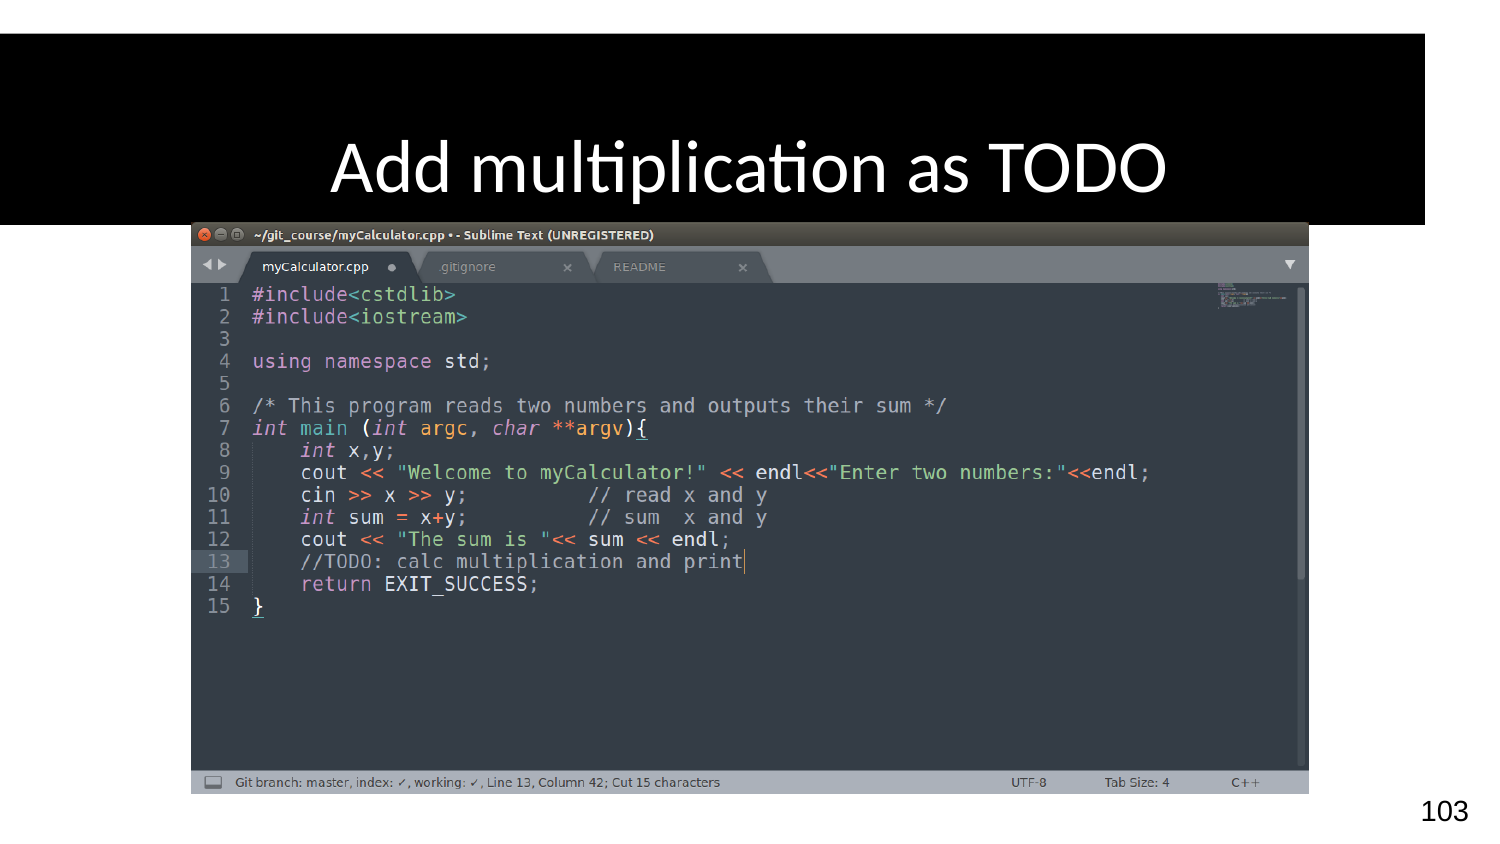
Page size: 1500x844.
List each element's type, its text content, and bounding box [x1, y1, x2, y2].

title Add multiplication as TODO [75, 33, 1425, 223]
picture [191, 222, 1309, 794]
